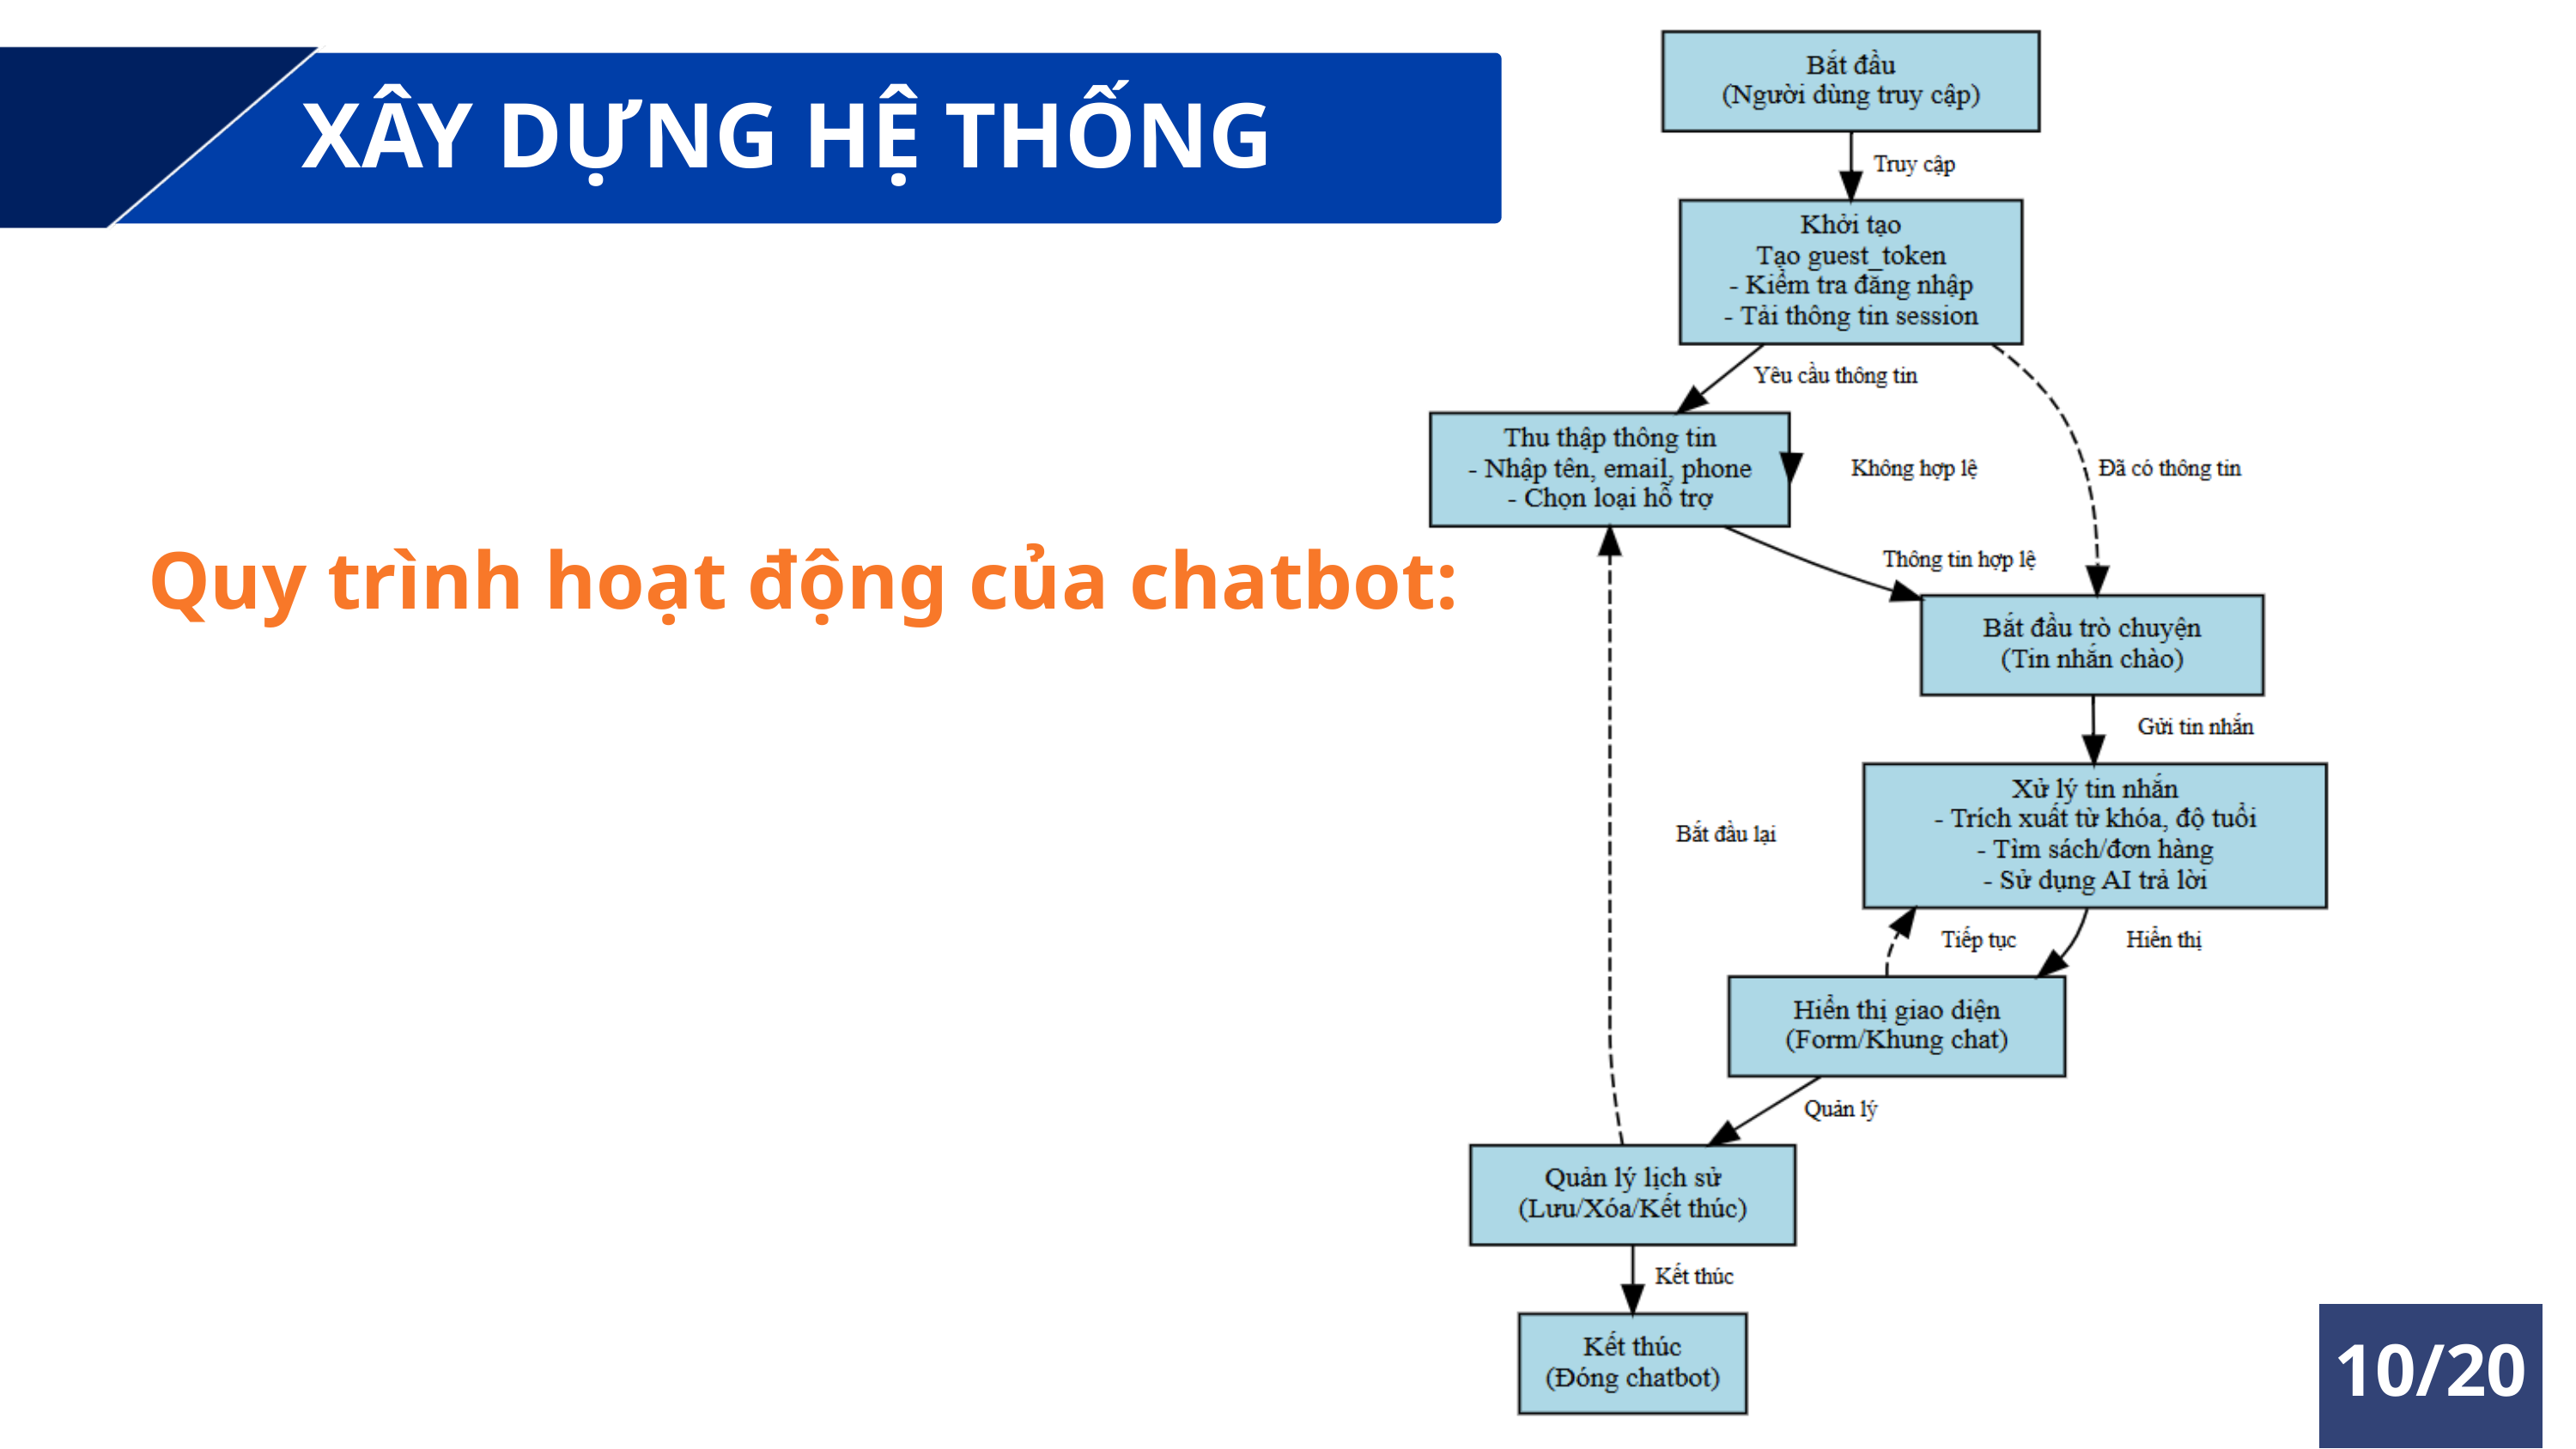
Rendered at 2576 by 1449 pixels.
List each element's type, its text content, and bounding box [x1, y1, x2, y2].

text_box [1419, 22, 2432, 1426]
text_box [0, 22, 1502, 232]
text_box Quy trình hoạt động của chatbot: [148, 514, 1537, 626]
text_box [2318, 1270, 2543, 1449]
